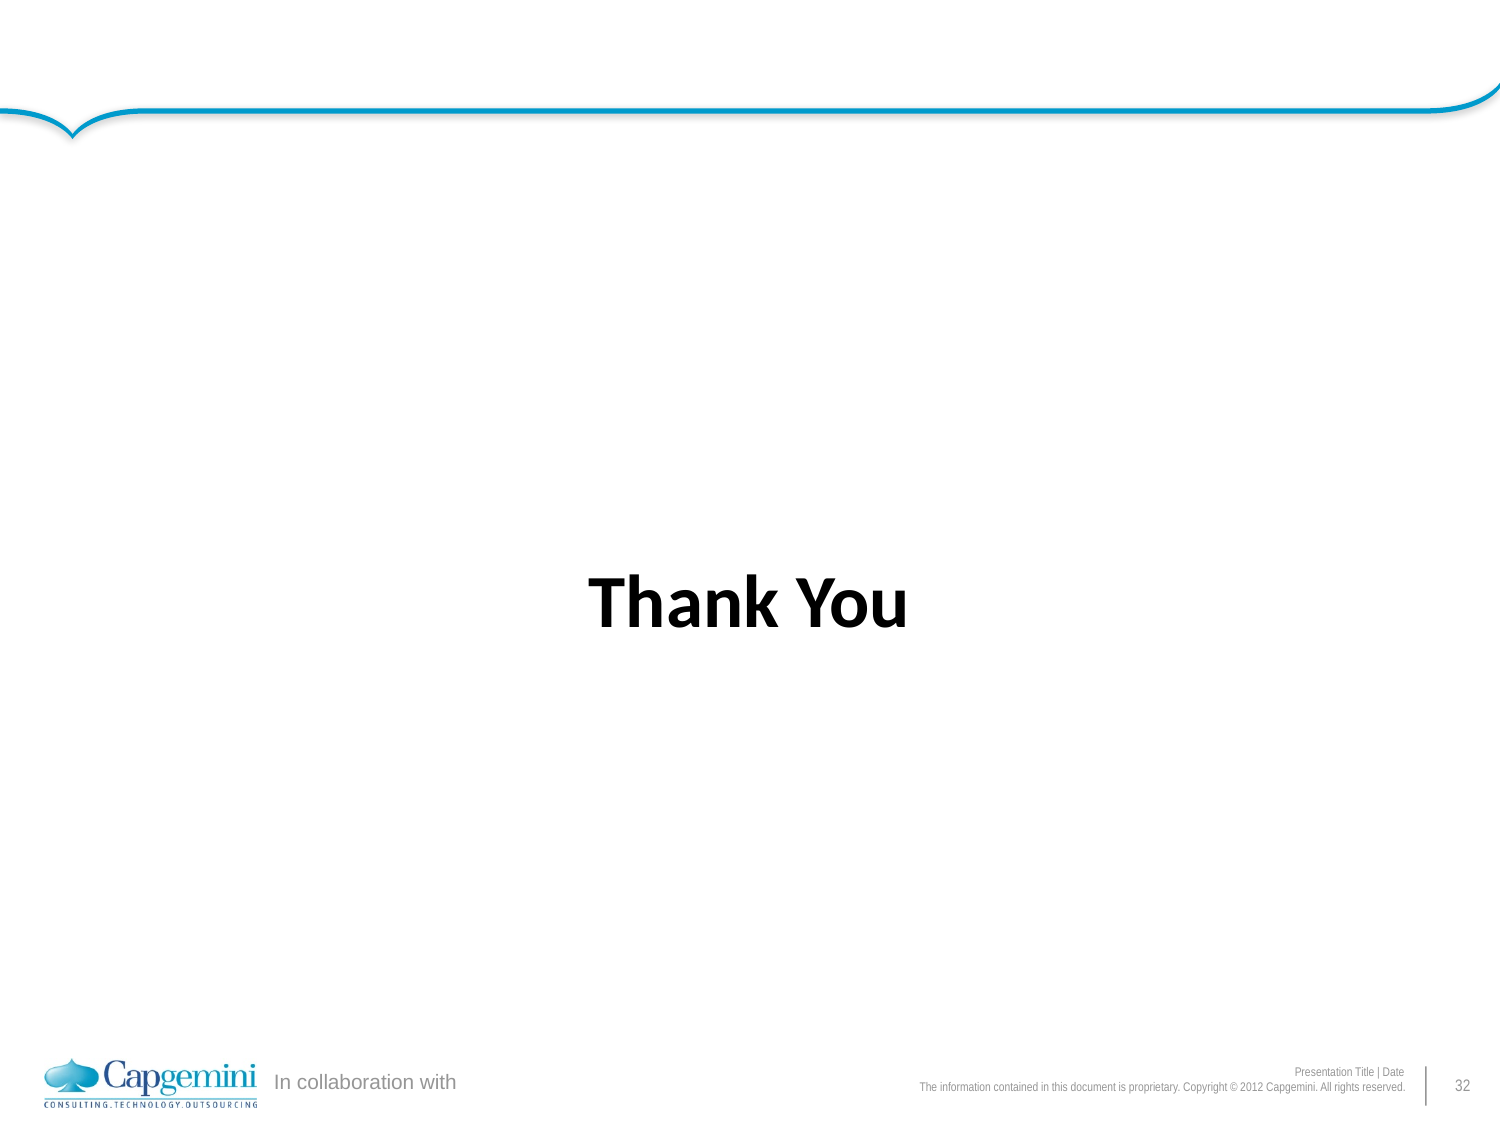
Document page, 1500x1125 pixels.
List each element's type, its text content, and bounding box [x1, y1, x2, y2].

picture [44, 1058, 257, 1108]
title [0, 3, 1448, 140]
list Thank You [48, 244, 1450, 741]
